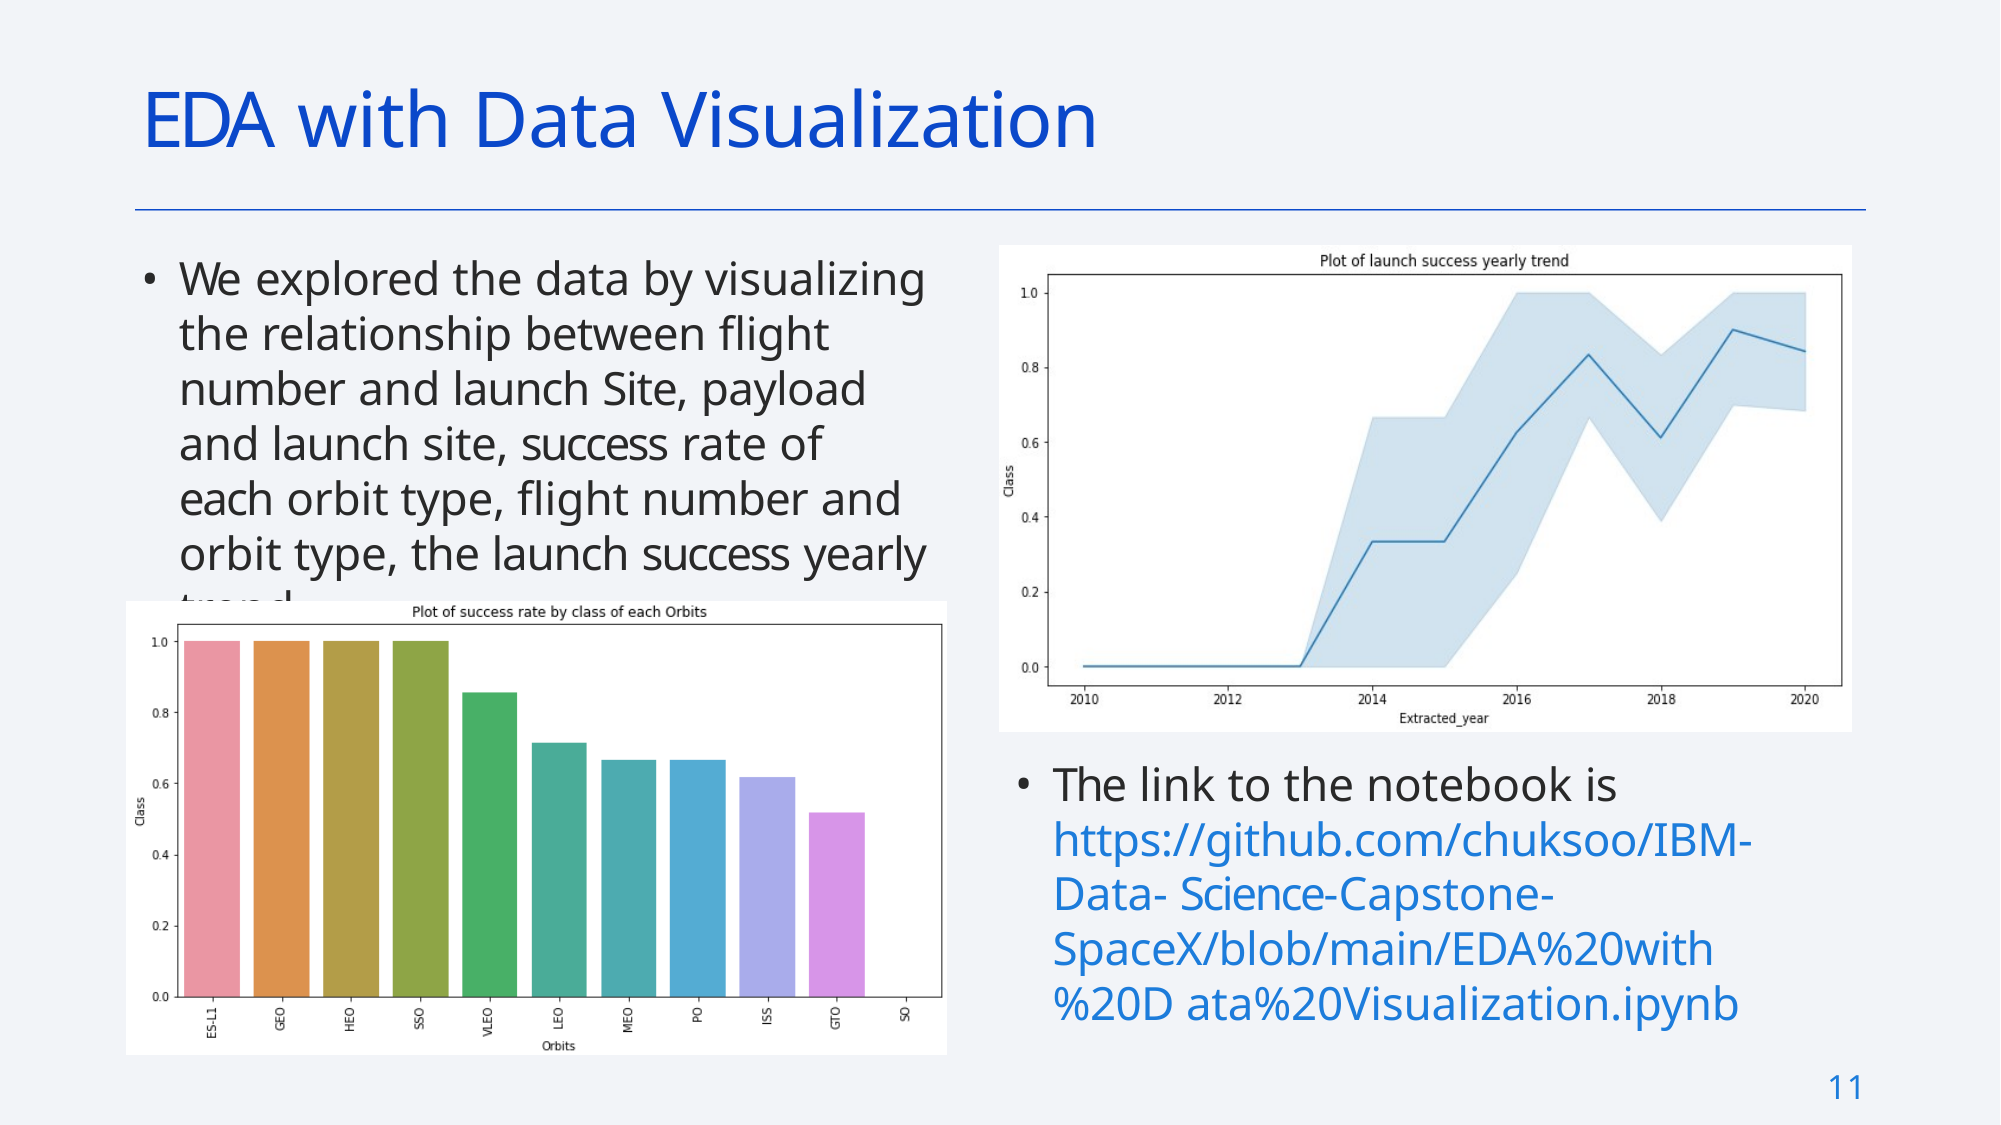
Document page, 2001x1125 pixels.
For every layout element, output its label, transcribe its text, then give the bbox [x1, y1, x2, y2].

text_box The link to the notebook is https://github.com/chuksoo/IBM-Data- Science-Capstone- SpaceX/blob/main/EDA%20with%20D ata%20Visualization.ipynb 11 [1013, 753, 1867, 1107]
title EDA with Data Visualization [139, 68, 1861, 259]
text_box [125, 244, 1852, 1055]
picture [0, 0, 2000, 1125]
